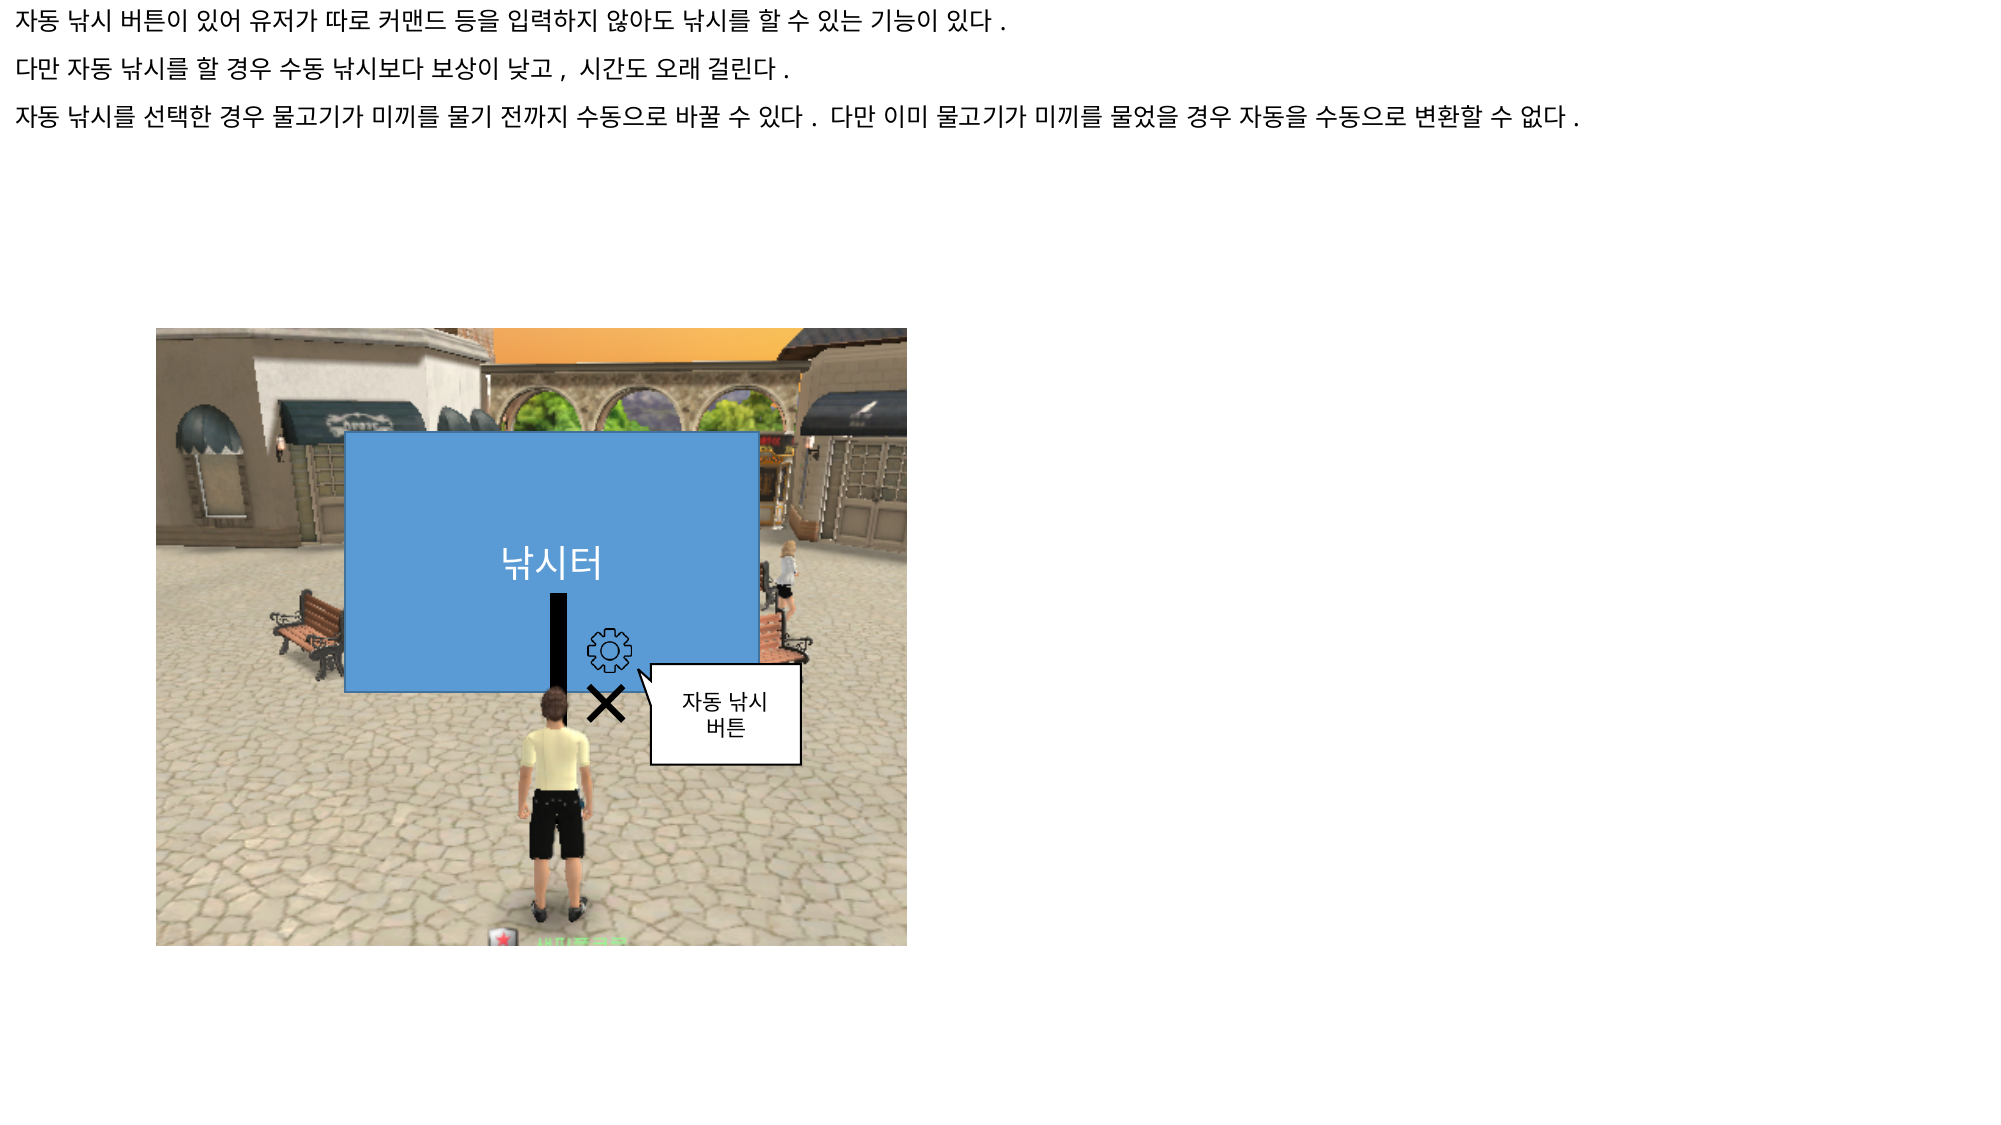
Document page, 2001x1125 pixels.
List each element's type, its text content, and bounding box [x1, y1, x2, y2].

picture [155, 328, 907, 946]
list 자동 낚시 버튼이 있어 유저가 따로 커맨드 등을 입력하지 않아도 낚시를 할 수 있는 기능이 있다. 다만 자동 낚시를 할 경우 수동 낚시보다 보상이 낮고, 시간도 오래 걸린다. 자동 낚시를 선택한 경우 물고기가 미끼를 물기 전까지 수동으로 바꿀 수 있다. 다만 이미 물고기가 미끼를 물었을 경우 자동을 수동으로 변환할 수 없다. [0, 1, 2000, 179]
